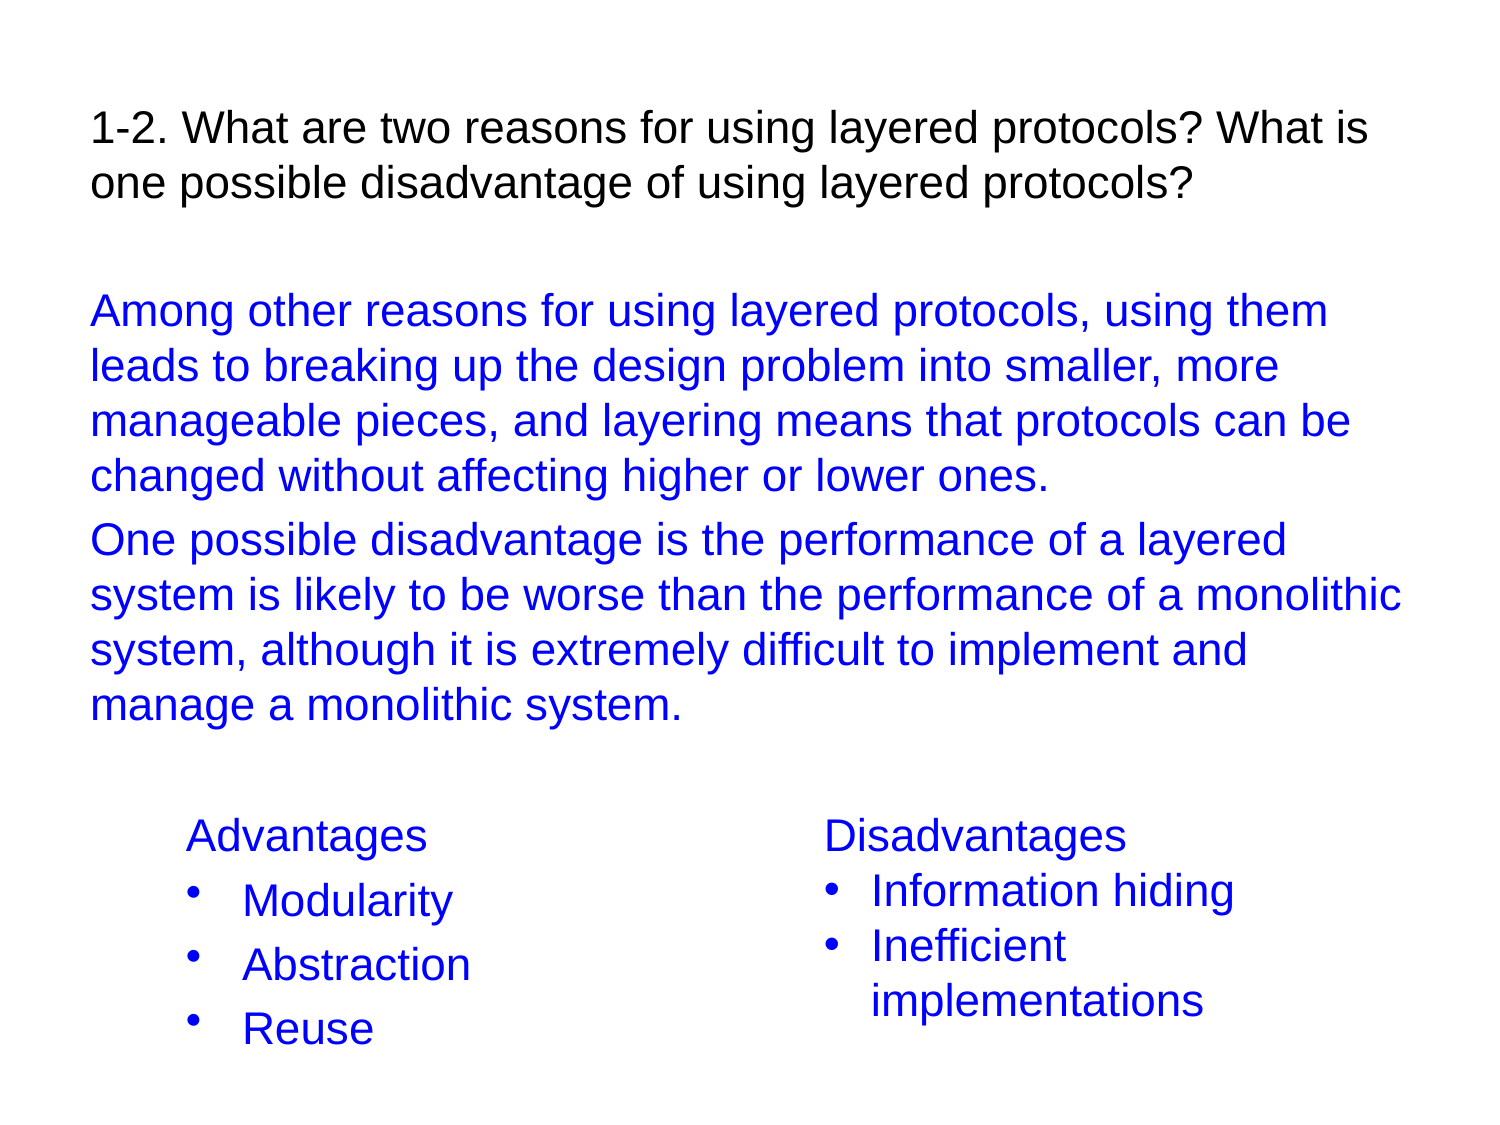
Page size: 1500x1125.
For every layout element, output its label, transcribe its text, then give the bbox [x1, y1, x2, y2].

text_box Disadvantages Information hiding Inefficient implementations [809, 798, 1317, 1034]
text_box Advantages Modularity Abstraction Reuse [171, 798, 561, 1012]
list 1-2. What are two reasons for using layered protocols? What is one possible disadvantage of using layered protocols? Among other reasons for using layered protocols, using them leads to breaking up the design problem into smaller, more manageable pieces, and layering means that protocols can be changed without affecting higher or lower ones. One possible disadvantage is the performance of a layered system is likely to be worse than the performance of a monolithic system, although it is extremely difficult to implement and manage a monolithic system. [74, 89, 1426, 1000]
